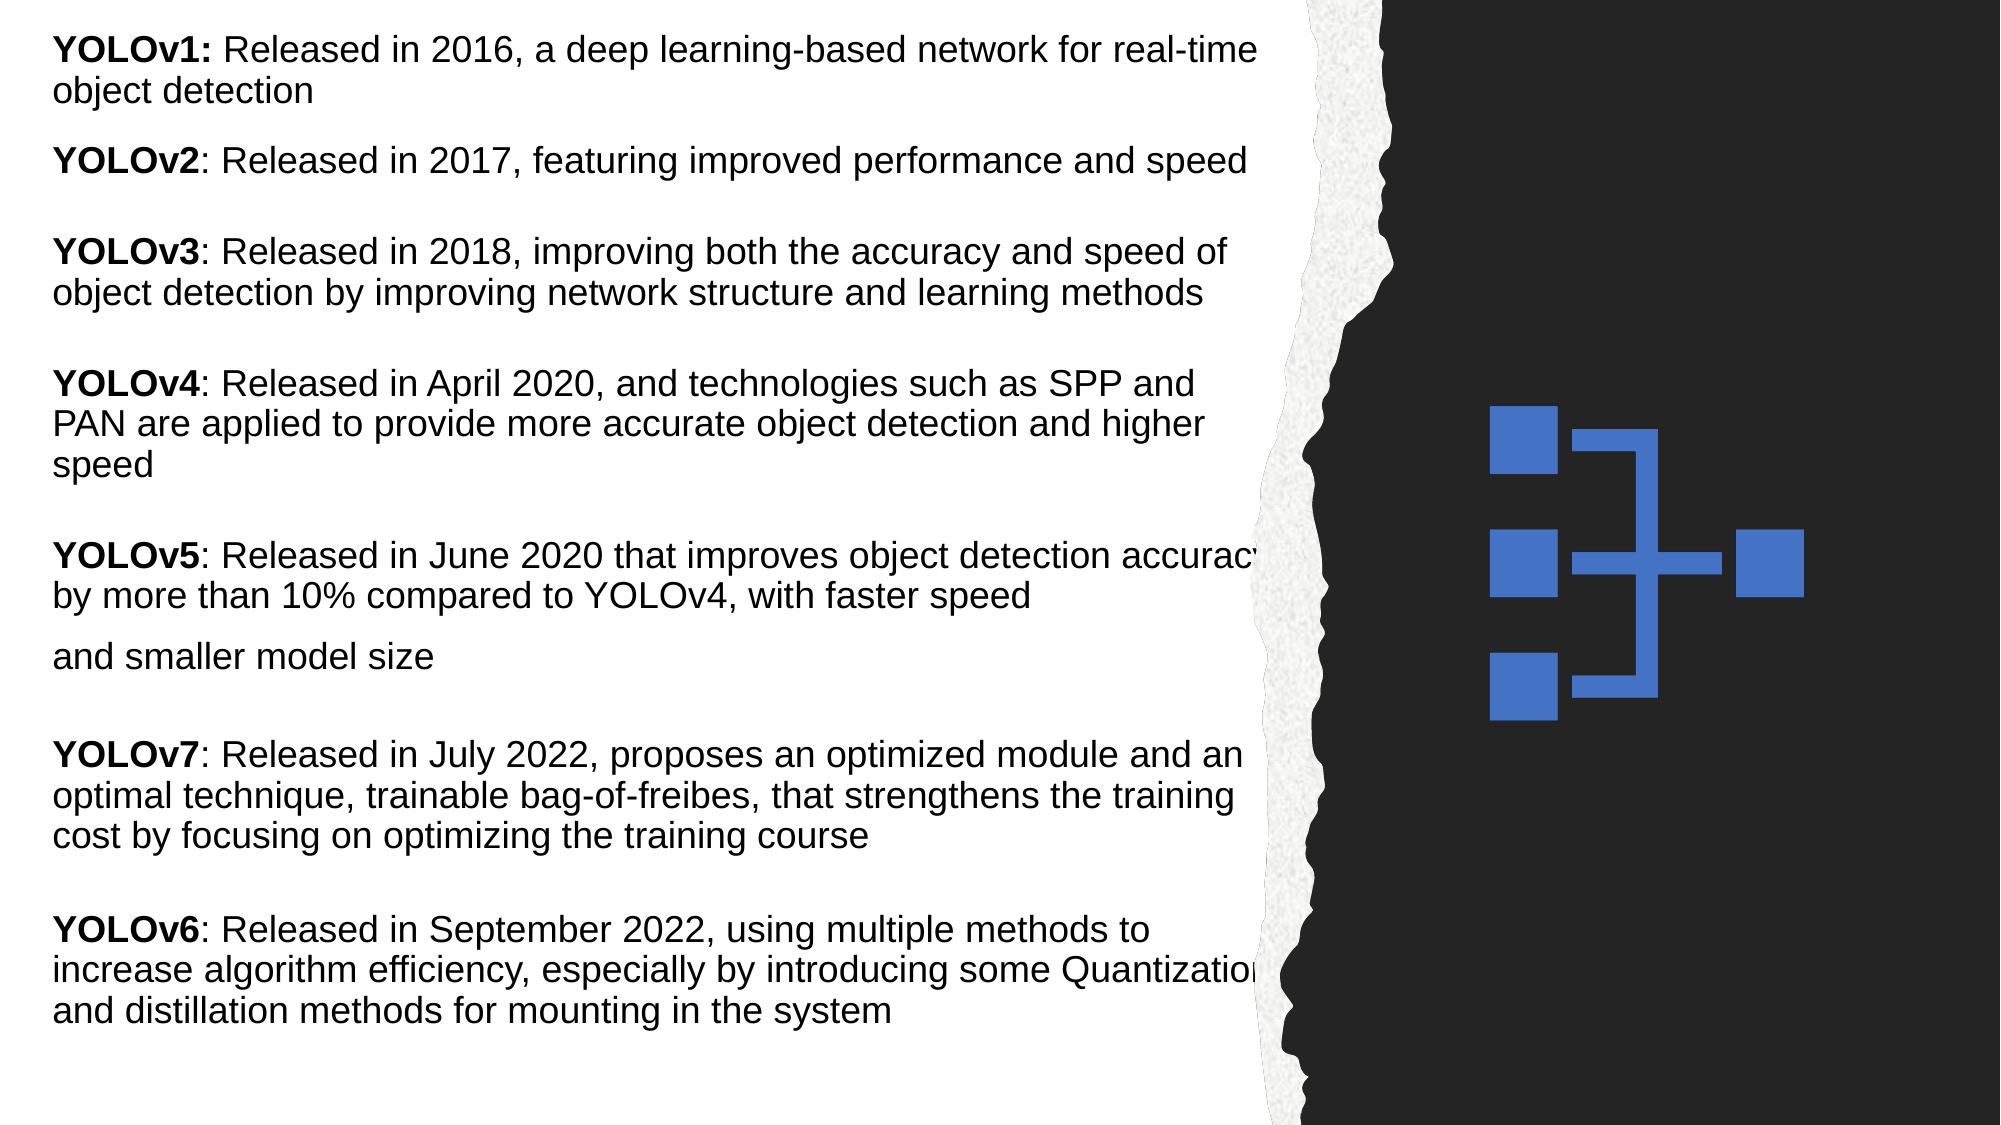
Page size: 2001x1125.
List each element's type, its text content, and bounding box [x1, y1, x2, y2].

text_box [1249, 0, 2000, 1125]
list YOLOv1: Released in 2016, a deep learning-based network for real-time object detection YOLOv2: Released in 2017, featuring improved performance and speed YOLOv3: Released in 2018, improving both the accuracy and speed of object detection by improving network structure and learning methods YOLOv4: Released in April 2020, and technologies such as SPP and PAN are applied to provide more accurate object detection and higher speed YOLOv5: Released in June 2020 that improves object detection accuracy by more than 10% compared to YOLOv4, with faster speed and smaller model size YOLOv7: Released in July 2022, proposes an optimized module and an optimal technique, trainable bag-of-freibes, that strengthens the training cost by focusing on optimizing the training course YOLOv6: Released in September 2022, using multiple methods to increase algorithm efficiency, especially by introducing some Quantization and distillation methods for mounting in the system [37, 23, 1244, 793]
picture [1428, 349, 1866, 787]
text_box [0, 0, 1247, 1125]
